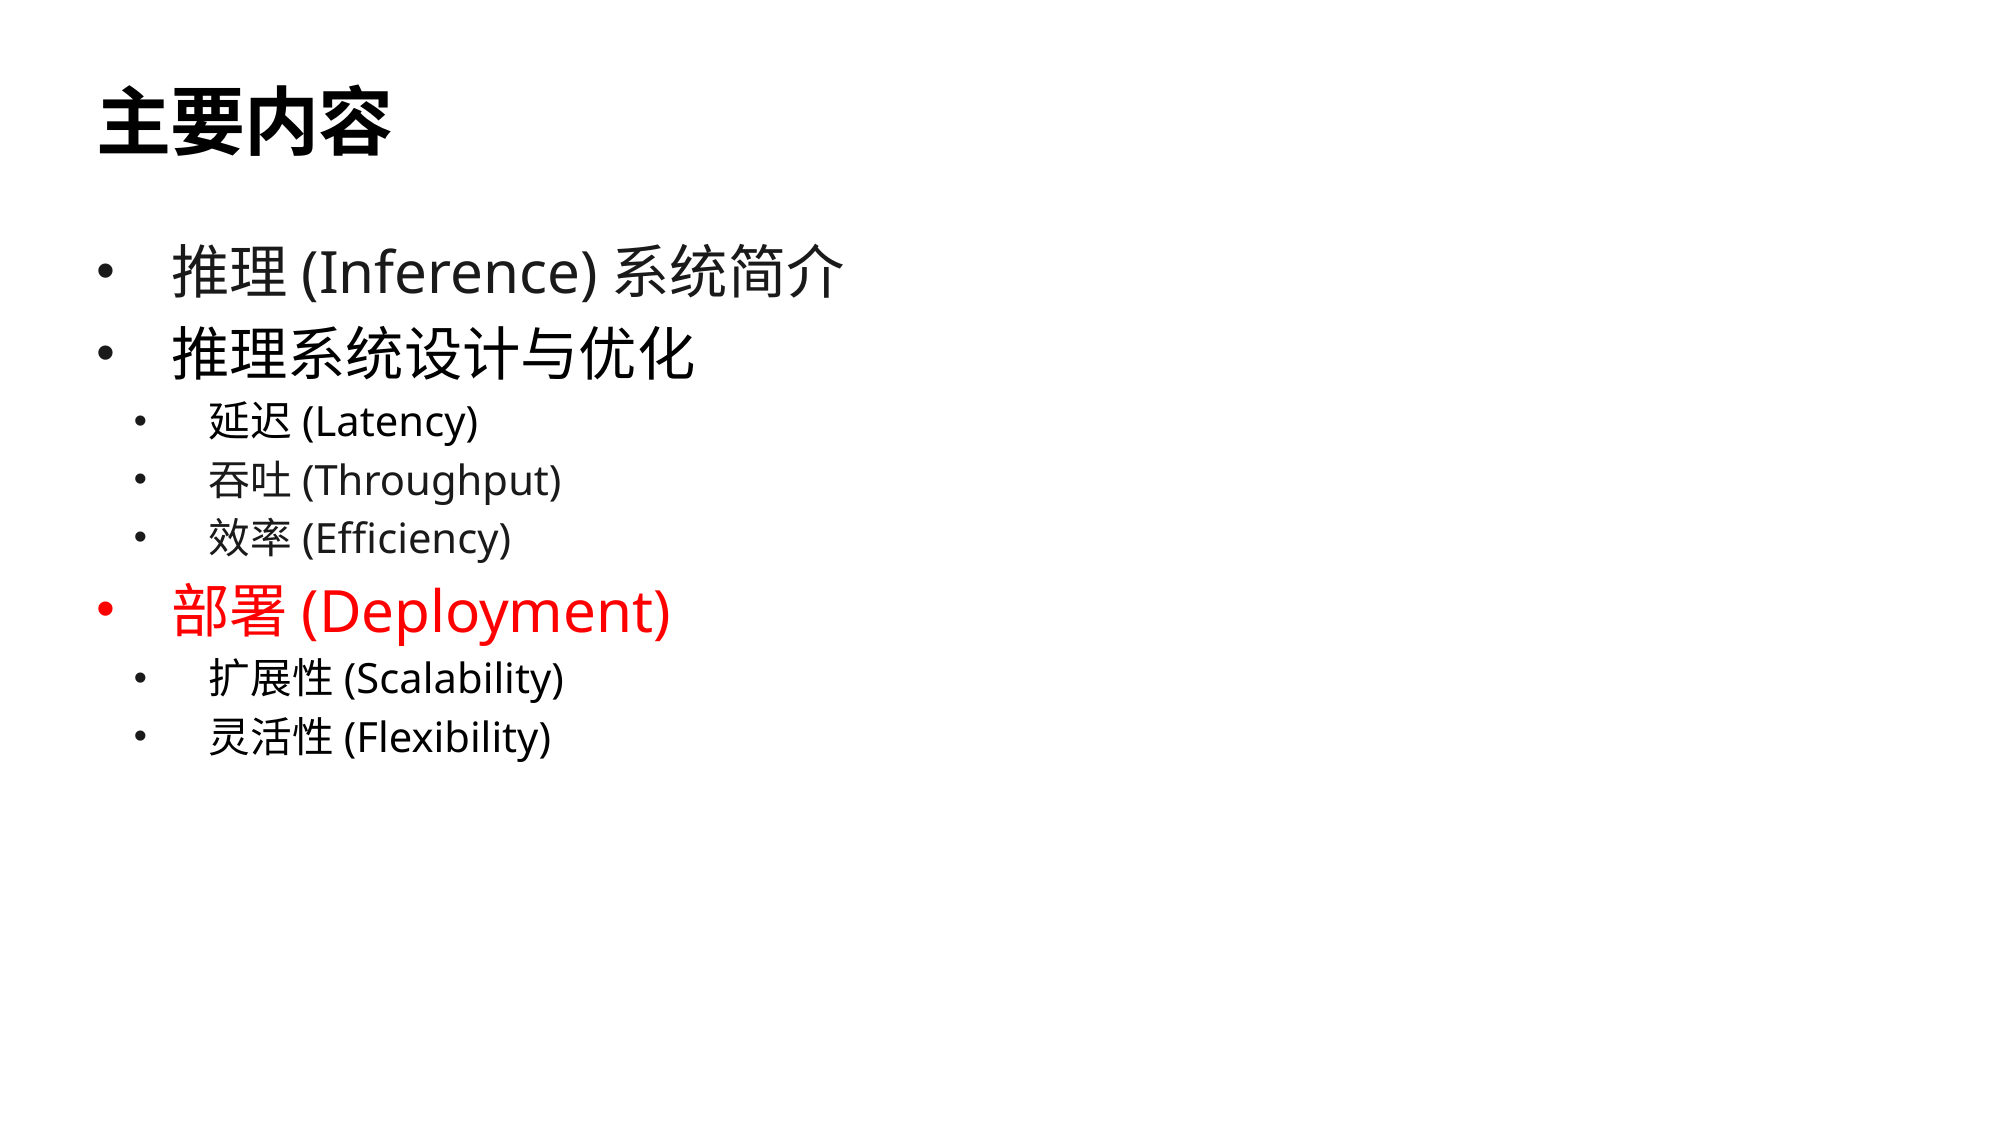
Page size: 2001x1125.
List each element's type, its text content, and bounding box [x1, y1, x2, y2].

list 推理(Inference)系统简介 推理系统设计与优化 延迟(Latency) 吞吐(Throughput) 效率(Efficiency) 部署(Deployment) 扩展性(Scalability) 灵活性(Flexibility) [96, 235, 1904, 864]
title 主要内容 [96, 75, 1904, 166]
